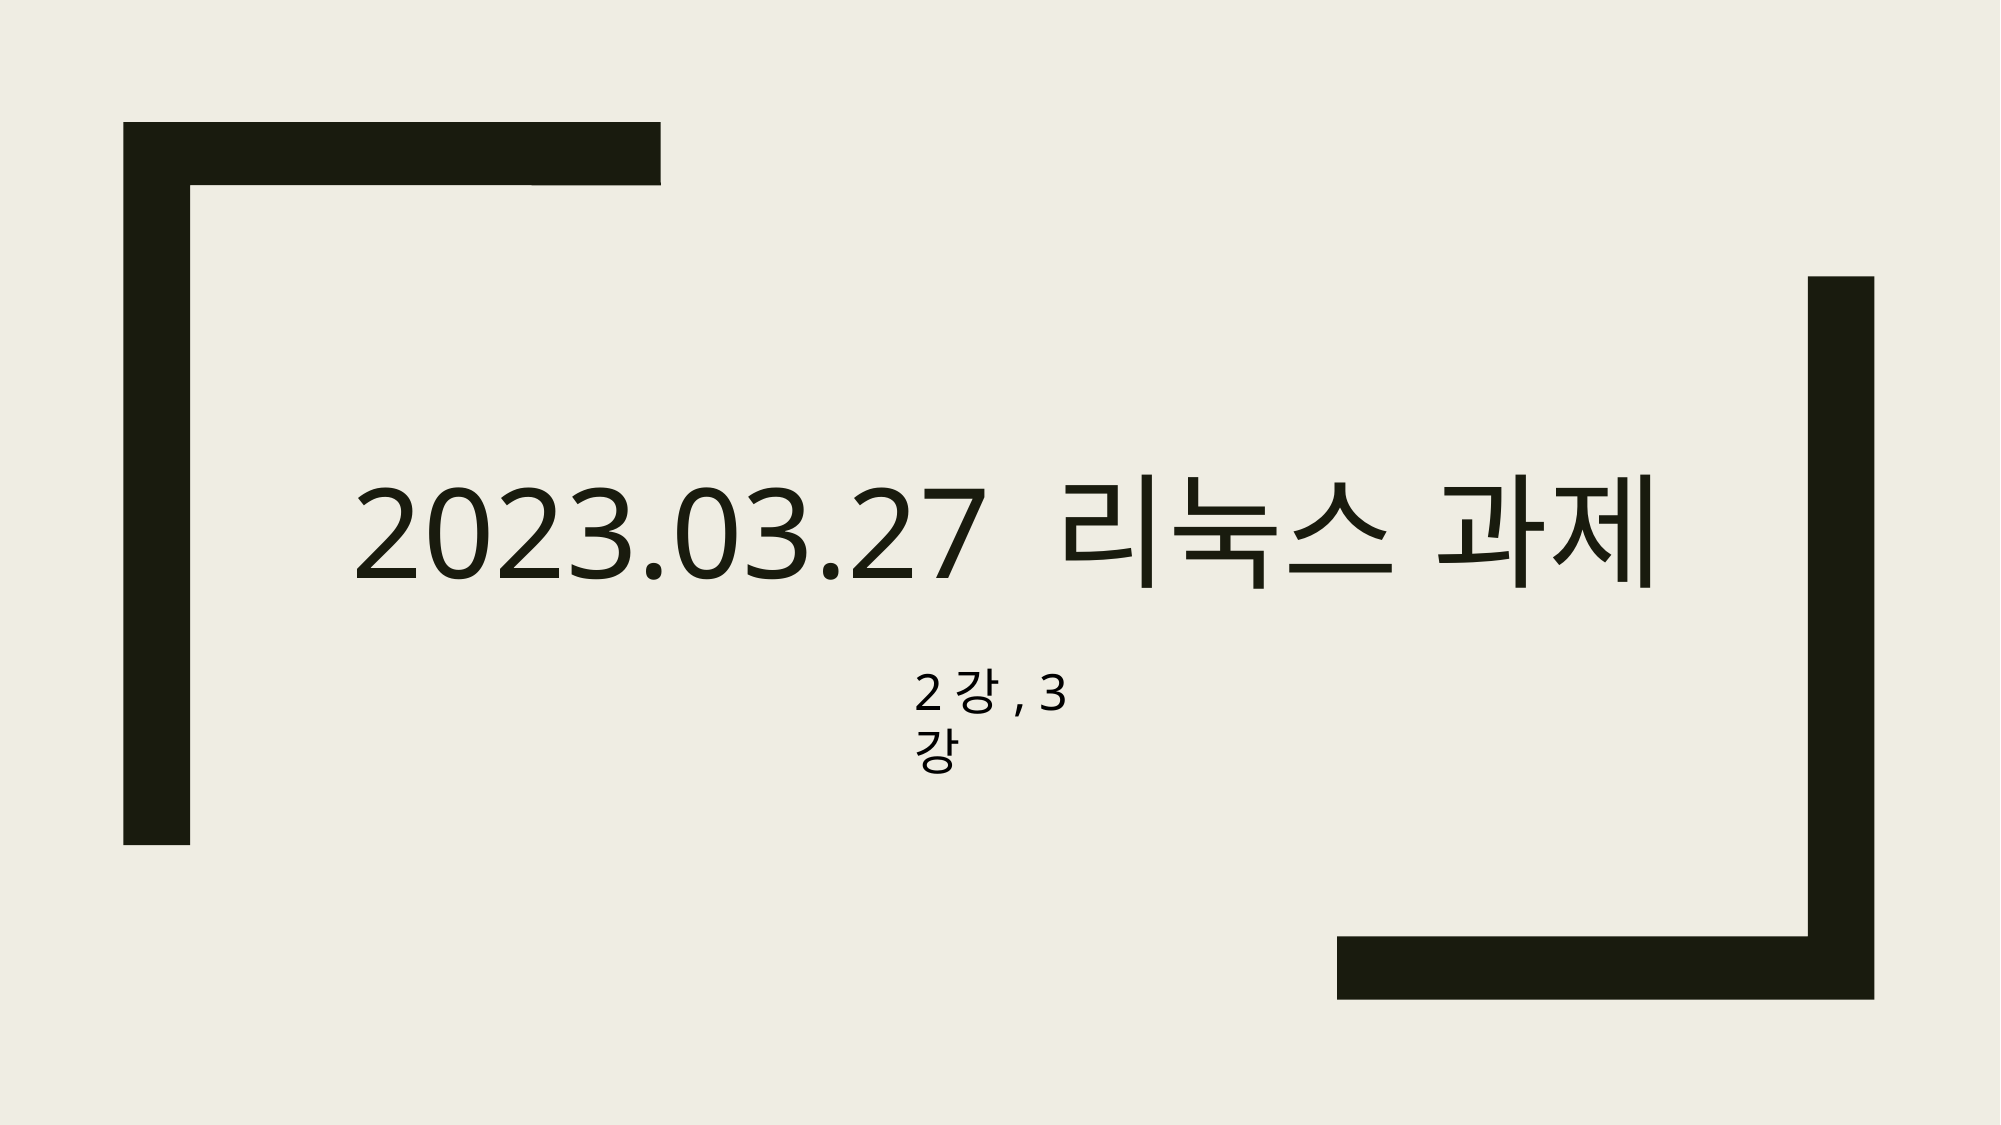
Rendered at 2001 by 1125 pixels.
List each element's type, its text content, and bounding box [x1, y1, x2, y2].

text_box 2강, 3강 [899, 653, 1116, 788]
title 2023.03.27 리눅스 과제 [321, 465, 1694, 613]
